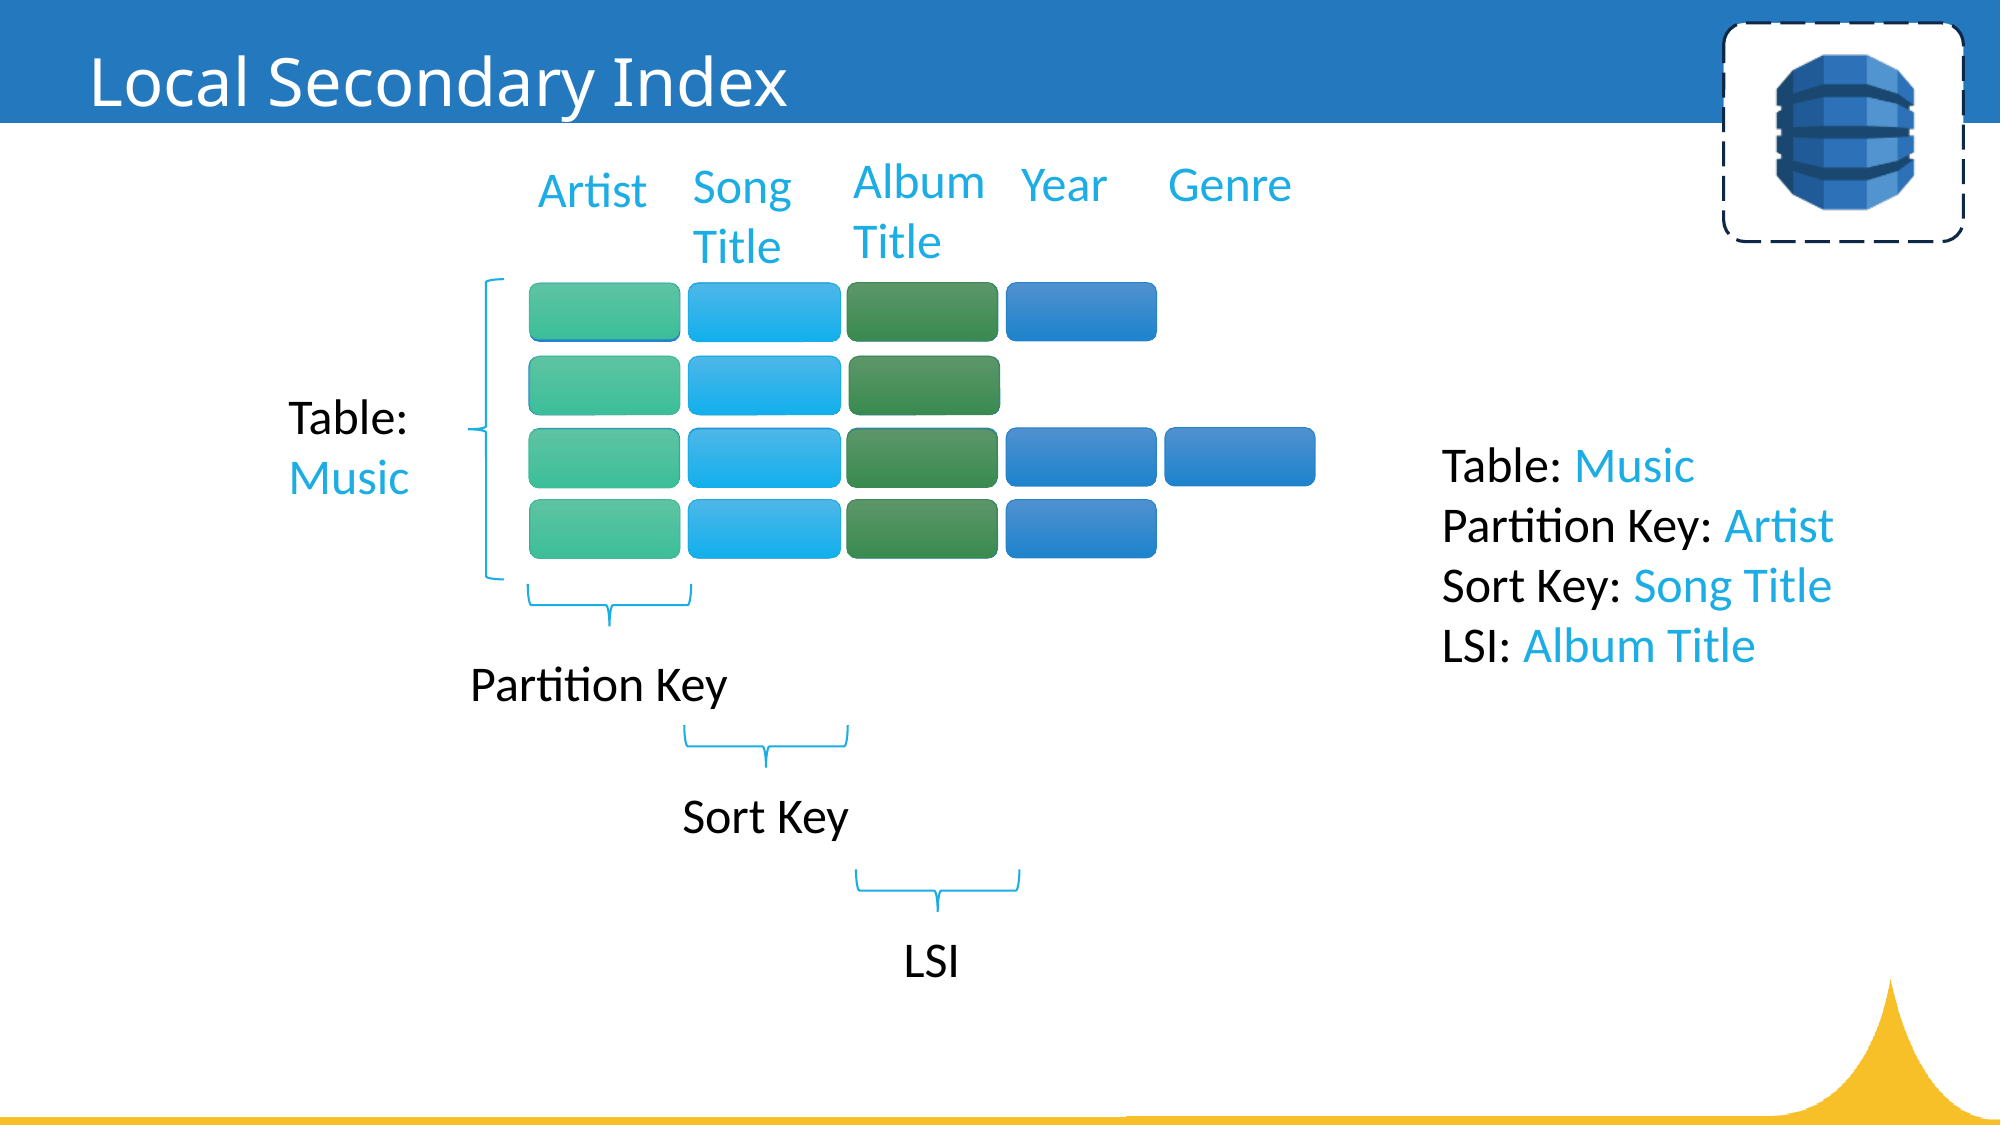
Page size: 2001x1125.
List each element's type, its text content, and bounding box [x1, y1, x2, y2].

text_box Artist [523, 149, 678, 225]
text_box Table: Music Partition Key: Artist Sort Key: Song Title LSI: Album Title [1427, 425, 1860, 680]
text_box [559, 282, 1316, 996]
title Local Secondary Index [73, 25, 1734, 145]
text_box [484, 278, 505, 283]
picture [1765, 52, 1926, 213]
text_box Song Title [678, 146, 838, 281]
text_box Year [1006, 144, 1153, 219]
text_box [226, 283, 387, 720]
text_box [1723, 22, 1964, 243]
text_box Genre [1153, 144, 1357, 219]
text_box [387, 283, 559, 852]
picture [1126, 926, 2001, 1125]
text_box Album Title [838, 141, 1028, 277]
